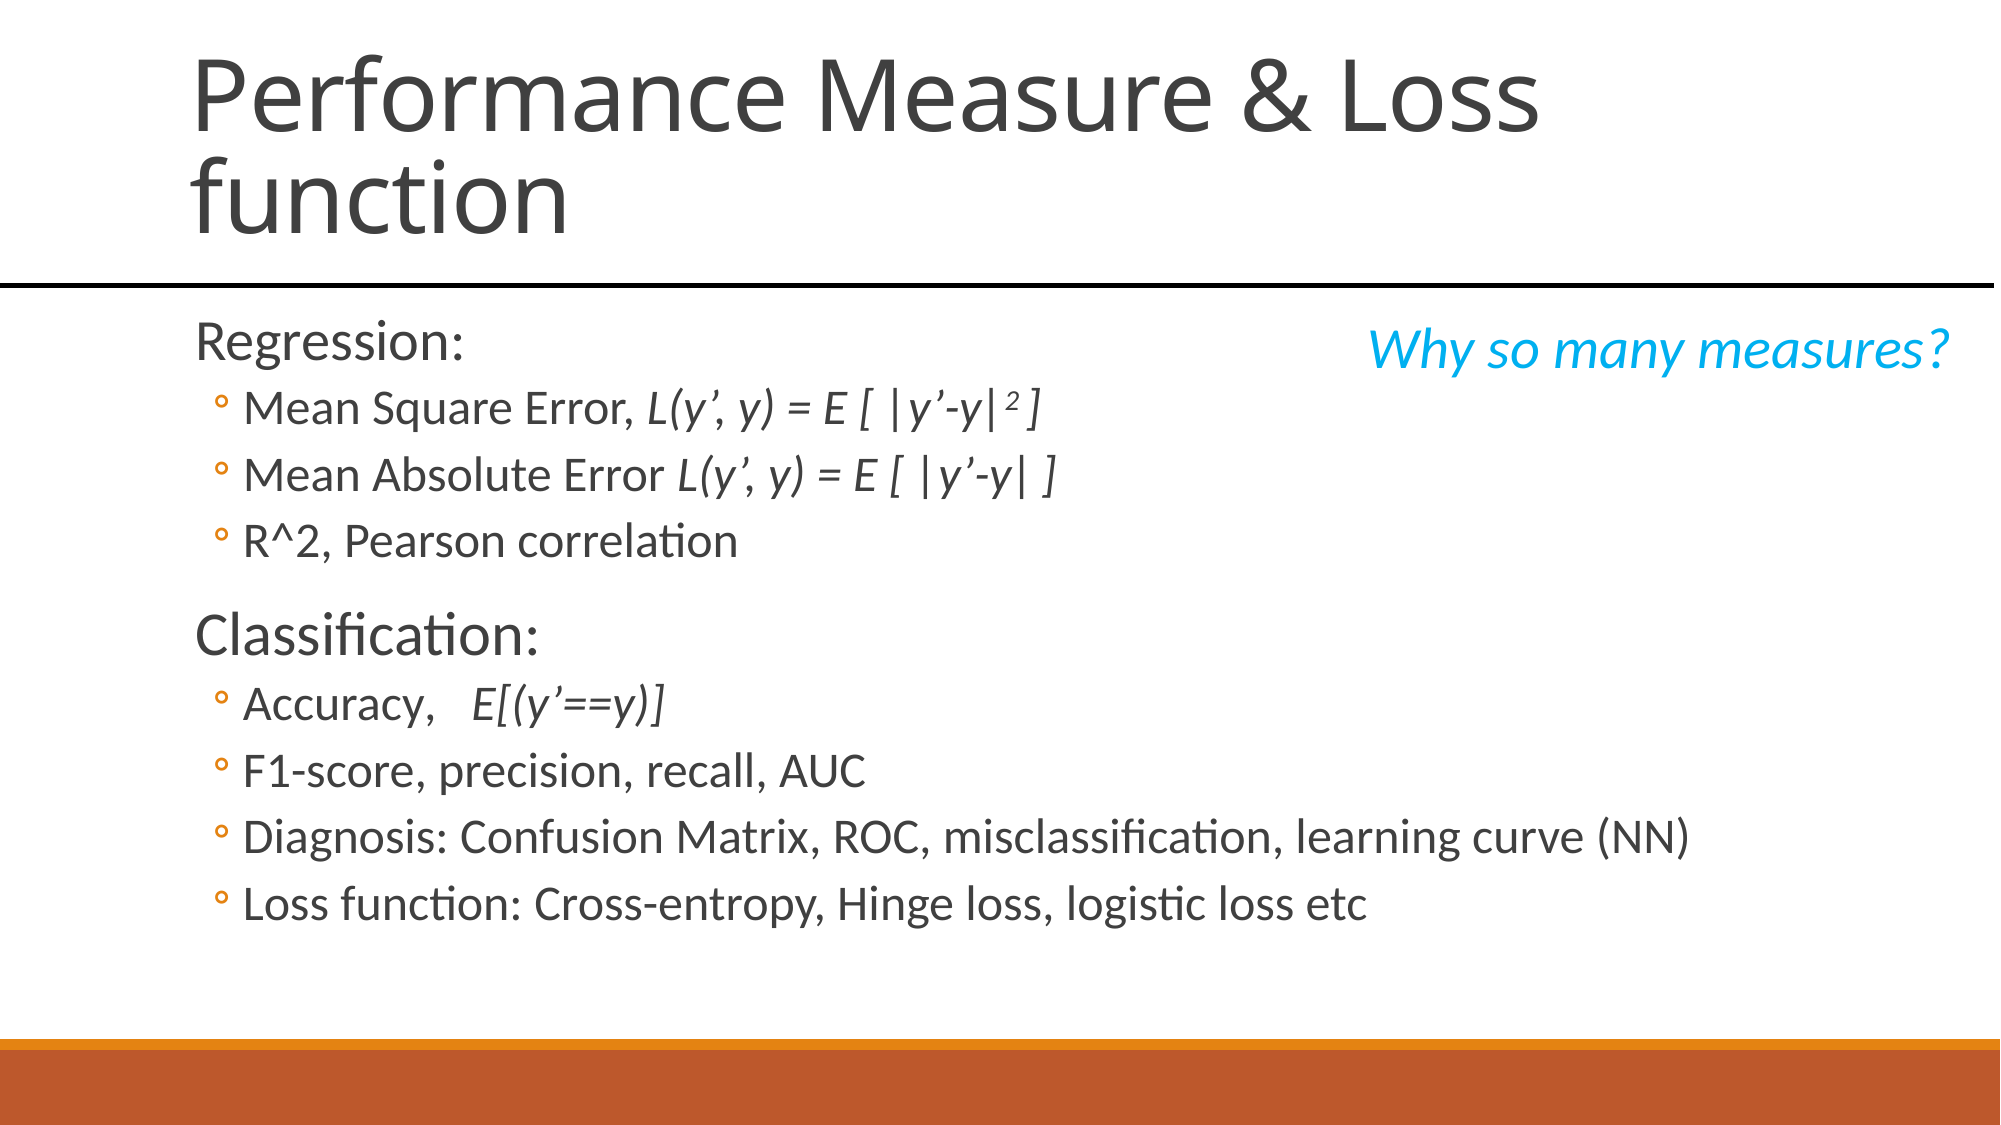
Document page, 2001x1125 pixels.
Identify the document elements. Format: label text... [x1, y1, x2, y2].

text_box Why so many measures? [1353, 302, 2000, 388]
title Performance Measure & Loss function [174, 23, 1825, 262]
list Regression: Mean Square Error, L(y’, y) = E [ |y’-y|2 ] Mean Absolute Error L(y’, y) = E [ |y’-y| ] R^2, Pearson correlation Classification: Accuracy, E[(y’==y)] F1-score, precision, recall, AUC Diagnosis: Confusion Matrix, ROC, misclassification, learning curve (NN) Loss function: Cross-entropy, Hinge loss, logistic loss etc [180, 302, 1830, 963]
